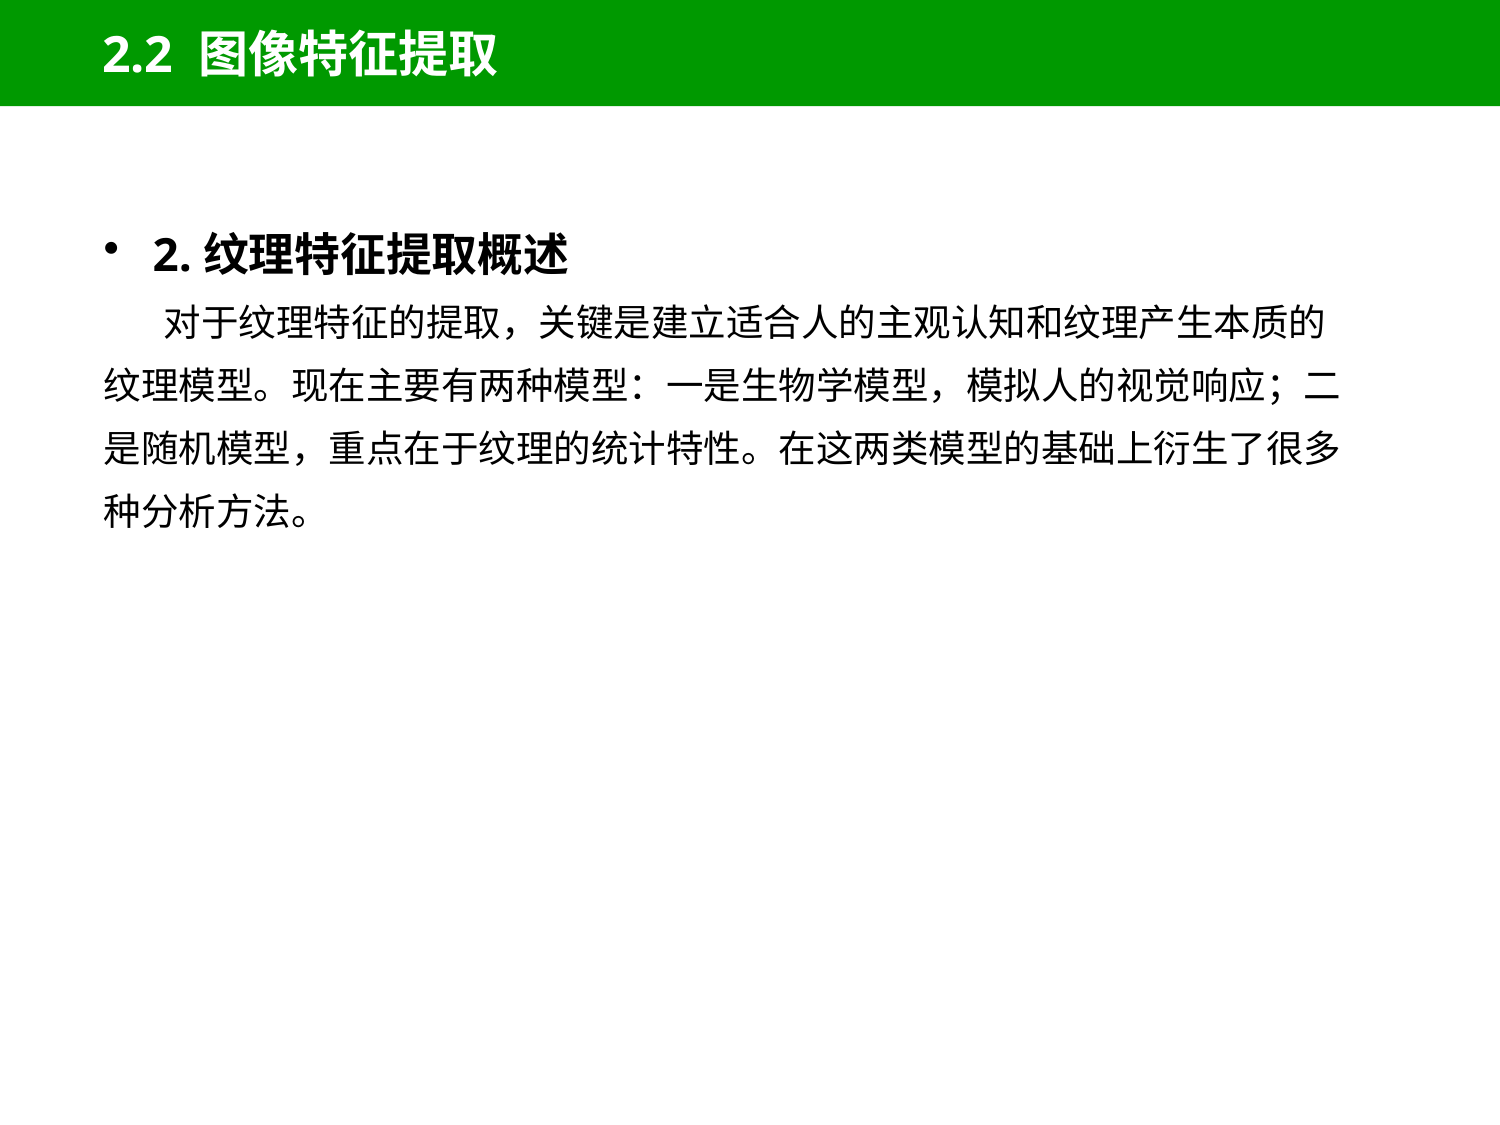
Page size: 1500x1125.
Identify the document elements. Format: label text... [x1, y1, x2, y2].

title 2.2 图像特征提取 [86, 0, 1007, 106]
list 2.纹理特征提取概述 对于纹理特征的提取，关键是建立适合人的主观认知和纹理产生本质的纹理模型。现在主要有两种模型：一是生物学模型，模拟人的视觉响应；二是随机模型，重点在于纹理的统计特性。在这两类模型的基础上衍生了很多种分析方法。 [88, 196, 1377, 1083]
